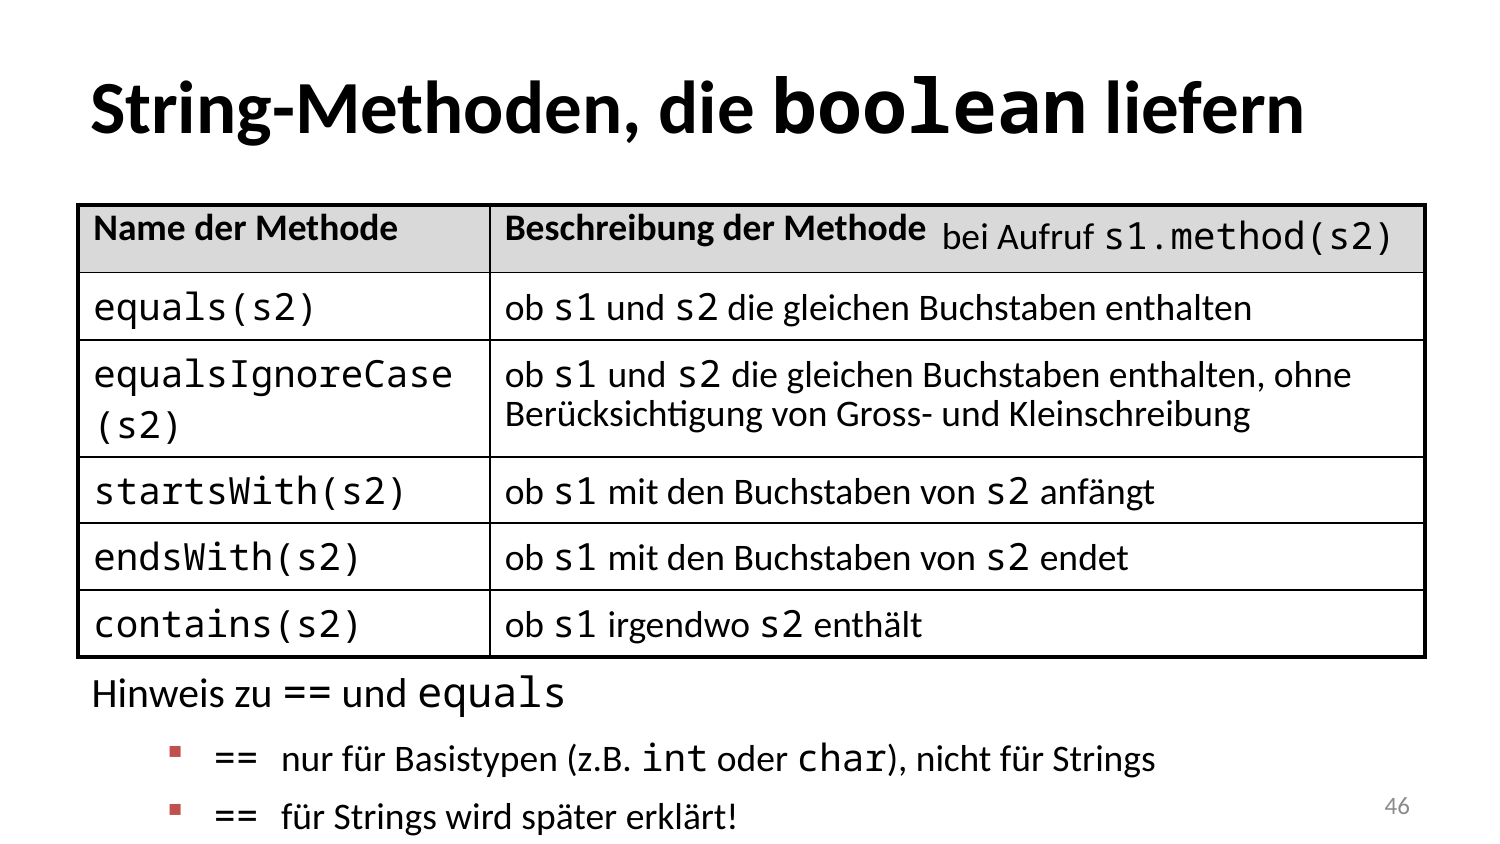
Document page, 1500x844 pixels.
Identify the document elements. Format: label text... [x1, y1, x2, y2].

table_cell equals(s2) [80, 273, 489, 339]
text_box bei Aufruf s1.method(s2) [927, 204, 1500, 265]
table_cell ob s1 und s2 die gleichen Buchstaben enthalten [491, 273, 1423, 339]
table_cell ob s1 und s2 die gleichen Buchstaben enthalten, ohne Berücksichtigung von Gross- und Kleinschreibung [491, 341, 1423, 456]
list Hinweis zu == und equals == nur für Basistypen (z.B. int oder char), nicht für Strings == für Strings wird später erklärt! [76, 658, 1427, 844]
table_cell ob s1 mit den Buchstaben von s2 endet [491, 524, 1423, 589]
table_header Name der Methode [80, 207, 489, 272]
table_header Beschreibung der Methode [491, 207, 1423, 272]
table_cell ob s1 irgendwo s2 enthält [491, 591, 1423, 655]
table_cell equalsIgnoreCase(s2) [80, 341, 489, 456]
table_cell contains(s2) [80, 591, 489, 655]
title String-Methoden, die boolean liefern [75, 33, 1425, 175]
table_cell endsWith(s2) [80, 524, 489, 589]
table_cell ob s1 mit den Buchstaben von s2 anfängt [491, 458, 1423, 522]
table_cell startsWith(s2) [80, 458, 489, 522]
